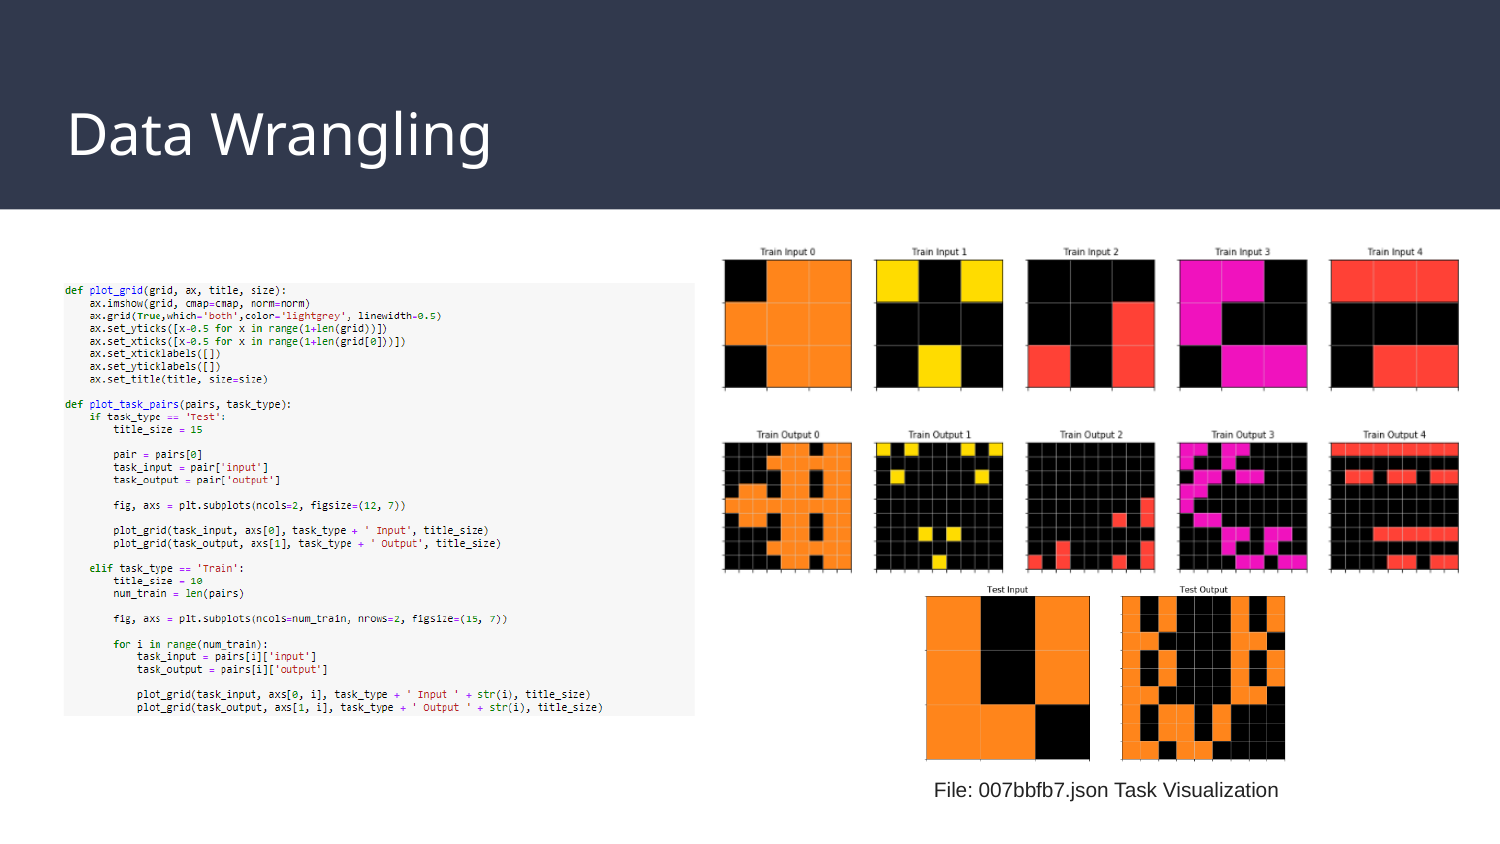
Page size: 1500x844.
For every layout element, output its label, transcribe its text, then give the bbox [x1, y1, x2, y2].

picture [63, 283, 695, 716]
title Data Wrangling [51, 82, 1449, 185]
text_box File: 007bbfb7.json Task Visualization [894, 732, 1318, 836]
picture [715, 240, 1471, 766]
